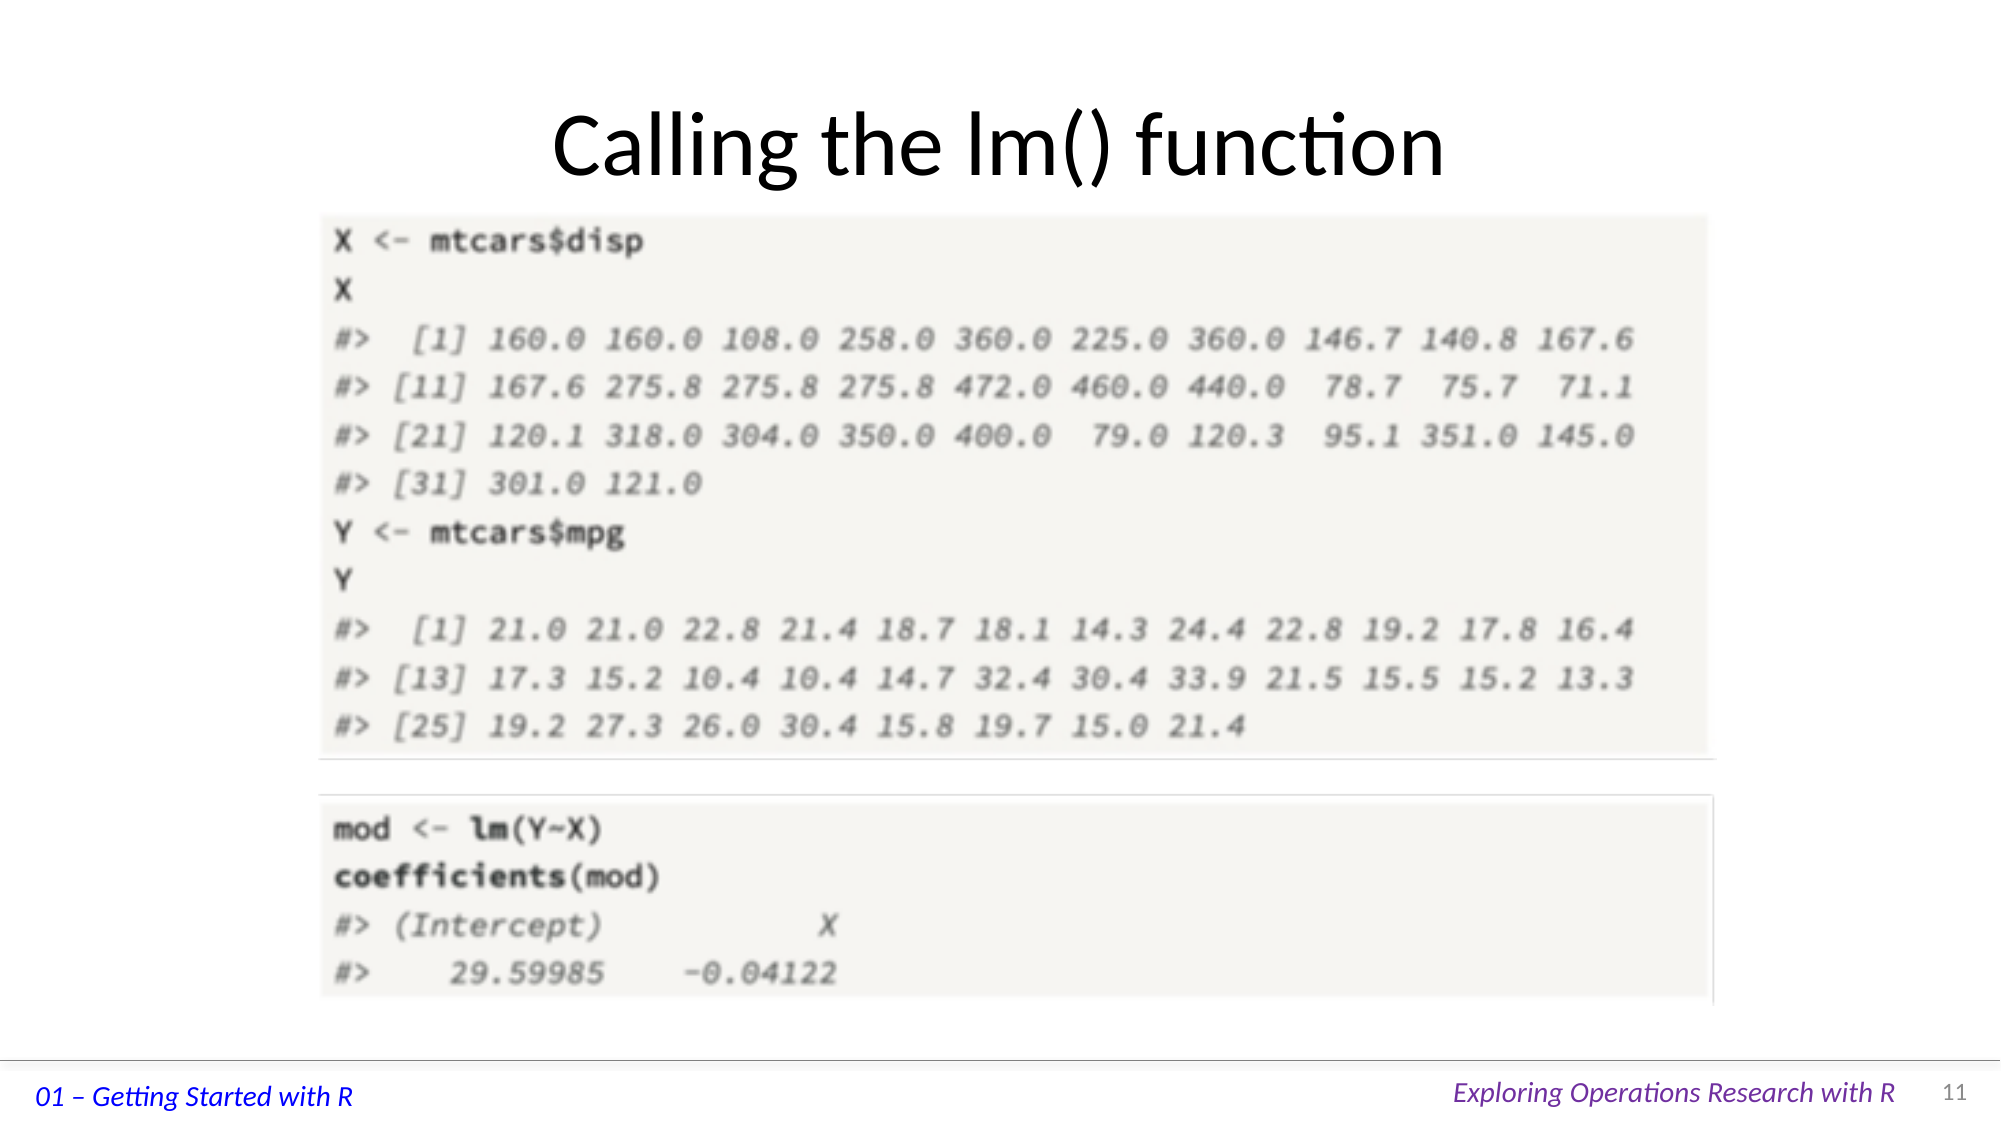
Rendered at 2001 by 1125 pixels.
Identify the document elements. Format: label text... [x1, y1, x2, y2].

picture [318, 211, 1717, 1006]
title Calling the lm() function [99, 45, 1900, 233]
slide_number 11 [1899, 1060, 1983, 1120]
